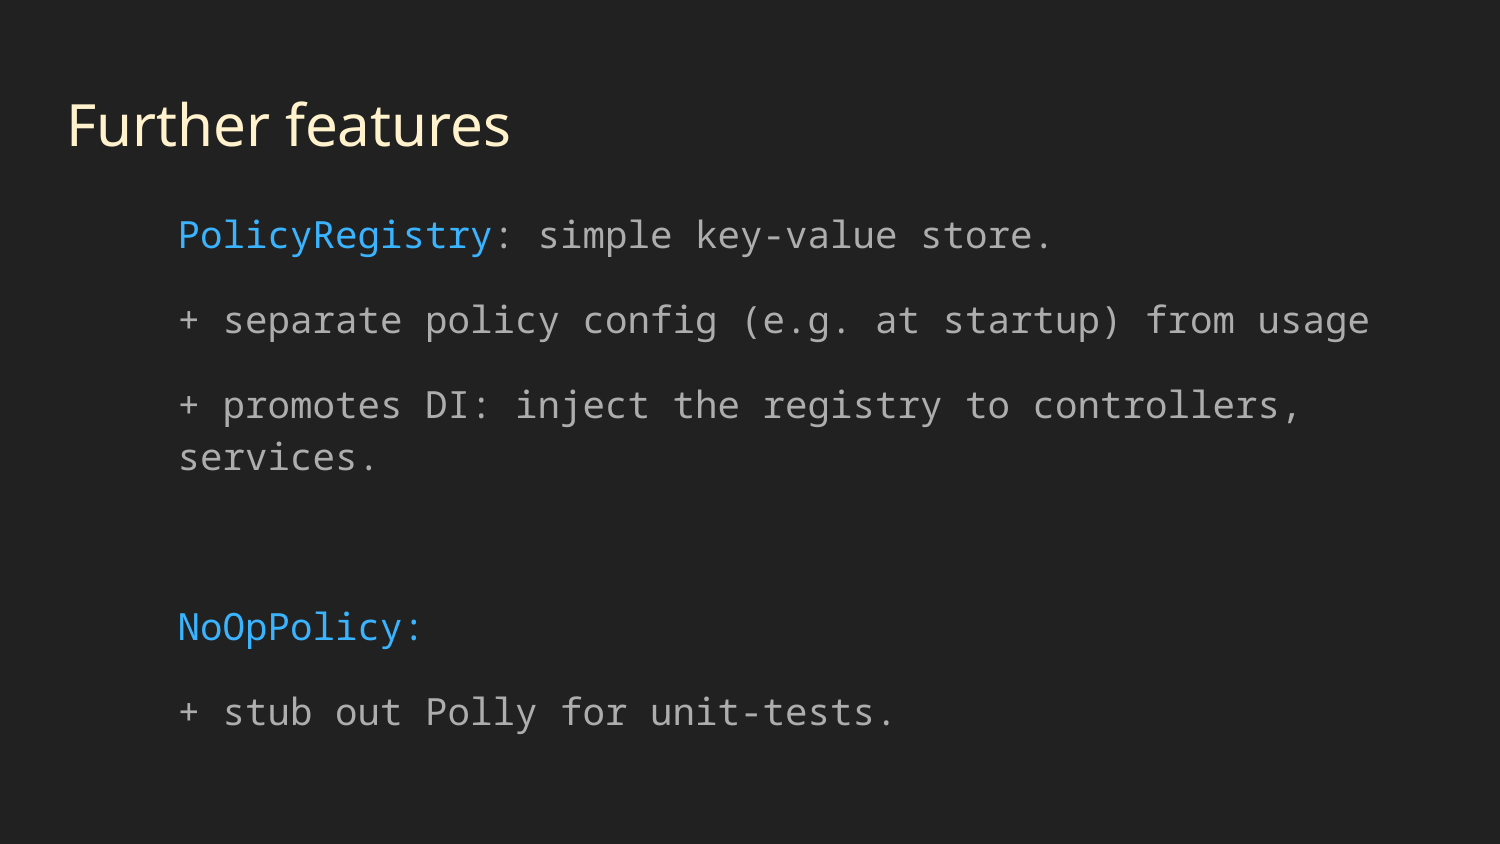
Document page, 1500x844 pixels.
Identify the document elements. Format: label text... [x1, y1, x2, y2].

list PolicyRegistry: simple key-value store. + separate policy config (e.g. at startup) from usage + promotes DI: inject the registry to controllers, services. NoOpPolicy: + stub out Polly for unit-tests. [162, 189, 1449, 750]
title Further features [51, 72, 1449, 167]
